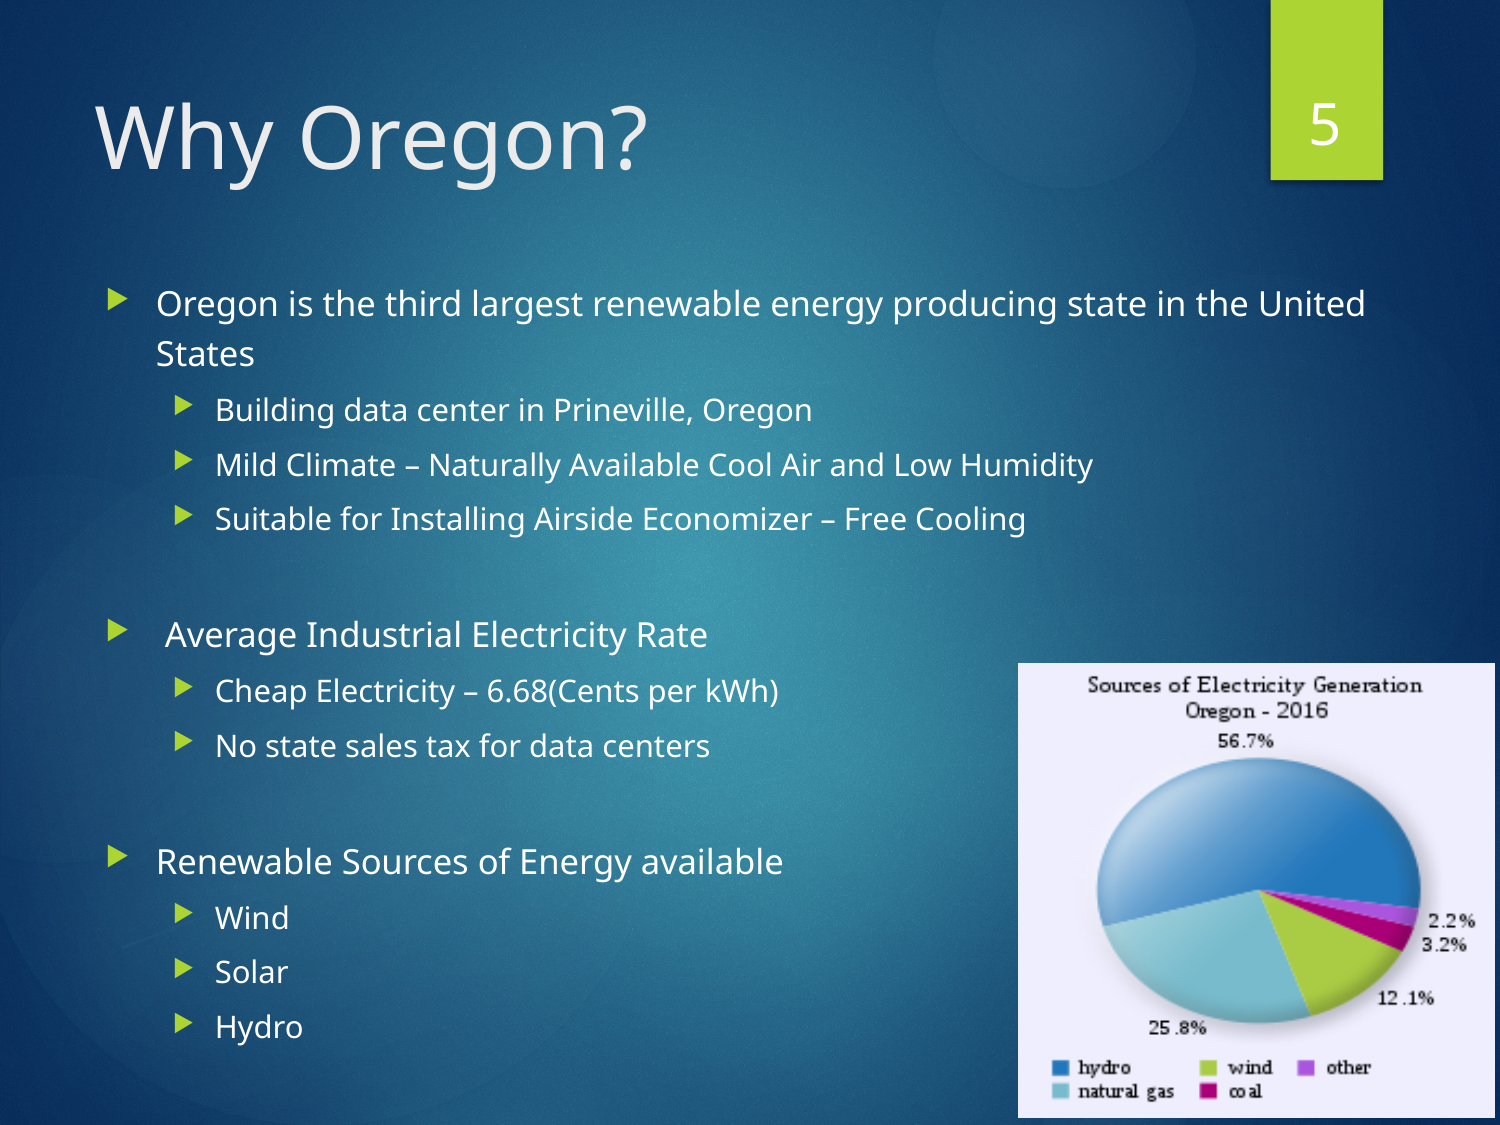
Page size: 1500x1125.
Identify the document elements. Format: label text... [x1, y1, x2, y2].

list Oregon is the third largest renewable energy producing state in the United States Building data center in Prineville, Oregon Mild Climate – Naturally Available Cool Air and Low Humidity Suitable for Installing Airside Economizer – Free Cooling Average Industrial Electricity Rate Cheap Electricity – 6.68(Cents per kWh) No state sales tax for data centers Renewable Sources of Energy available Wind Solar Hydro [90, 266, 1459, 1061]
picture [1018, 662, 1495, 1118]
title Why Oregon? [79, 74, 1237, 304]
slide_number 5 [1273, 48, 1378, 175]
